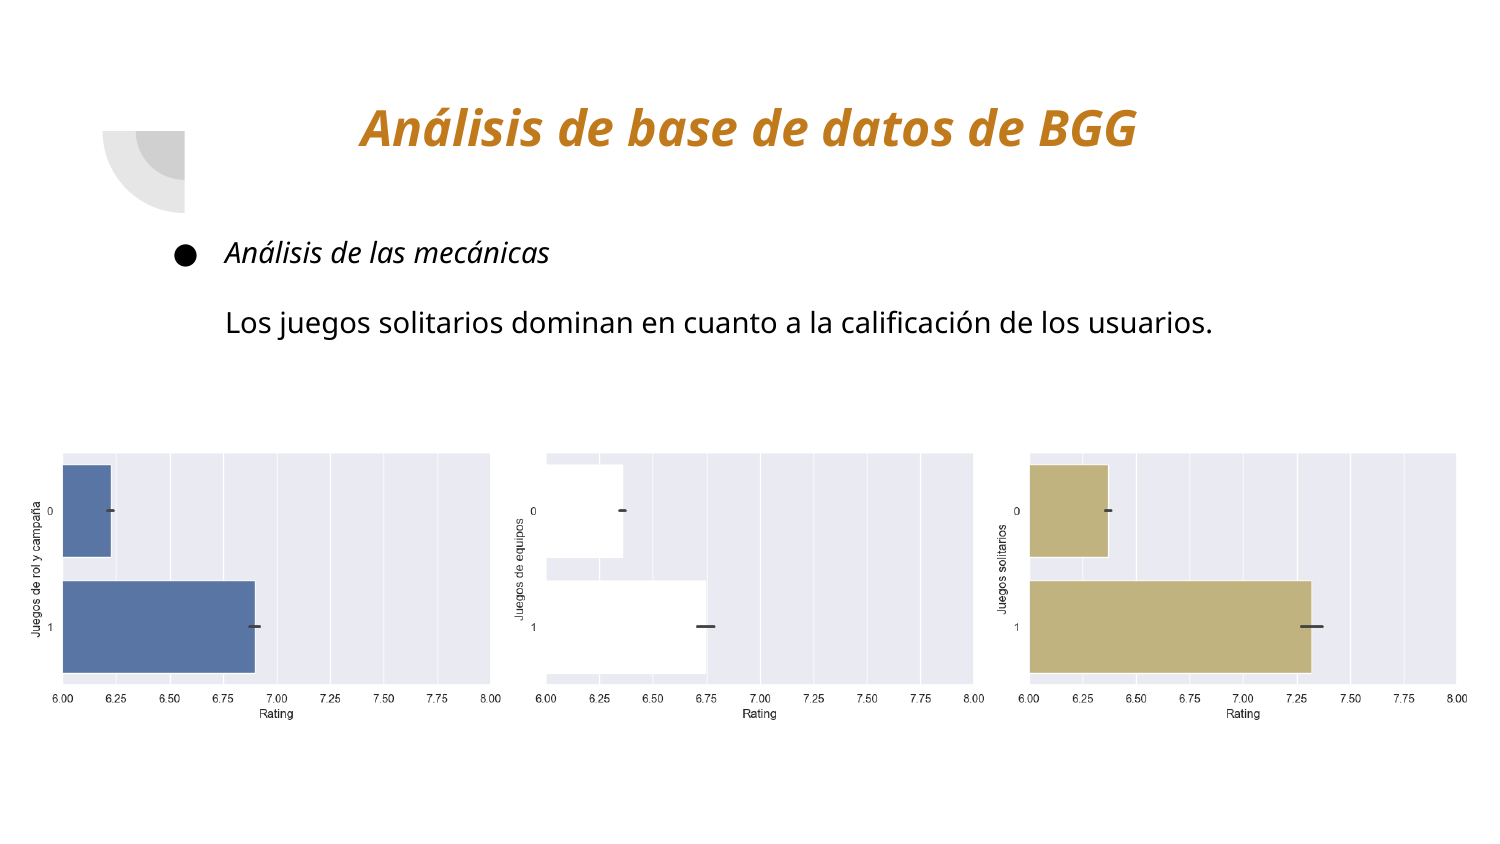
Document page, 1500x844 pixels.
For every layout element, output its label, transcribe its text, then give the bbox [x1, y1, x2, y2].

picture [24, 445, 1476, 727]
title Análisis de base de datos de BGG [323, 18, 1177, 219]
text_box Análisis de las mecánicas Los juegos solitarios dominan en cuanto a la calificación de los usuarios. [135, 219, 1392, 444]
